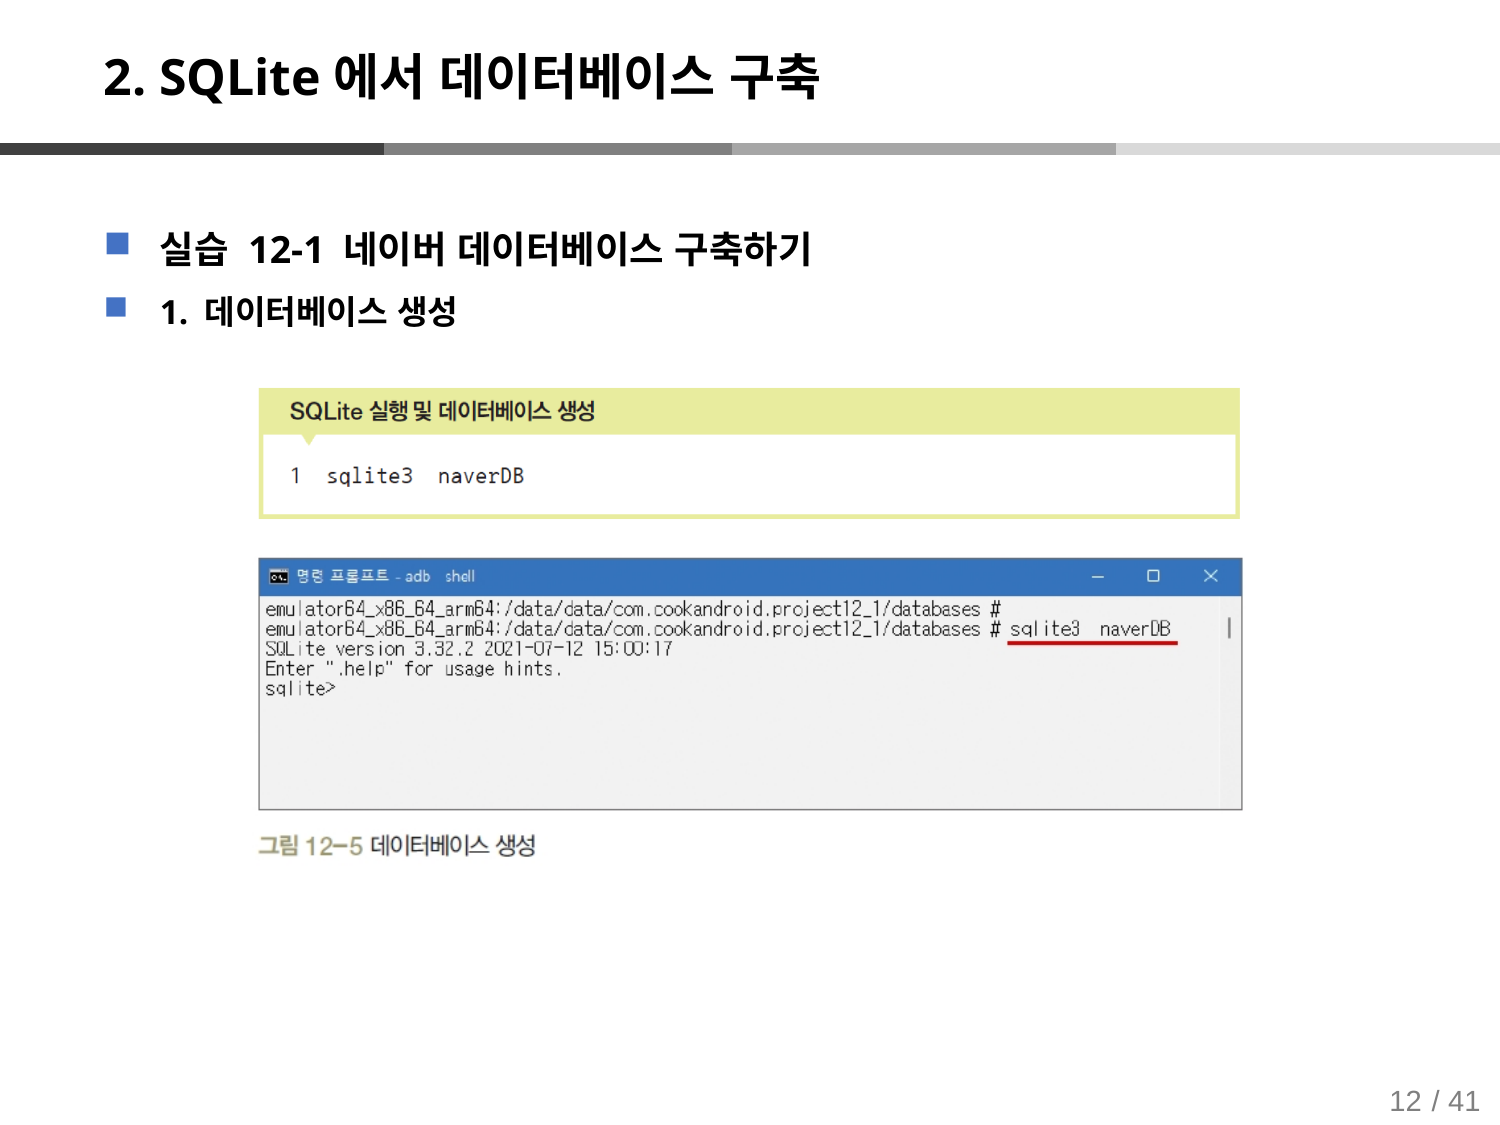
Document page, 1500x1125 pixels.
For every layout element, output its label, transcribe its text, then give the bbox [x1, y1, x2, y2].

list 실습 12-1 네이버 데이터베이스 구축하기 1. 데이터베이스 생성 [88, 196, 1436, 1083]
title 2. SQLite에서 데이터베이스 구축 [88, 30, 1211, 121]
picture [252, 553, 1248, 866]
picture [252, 380, 1248, 526]
